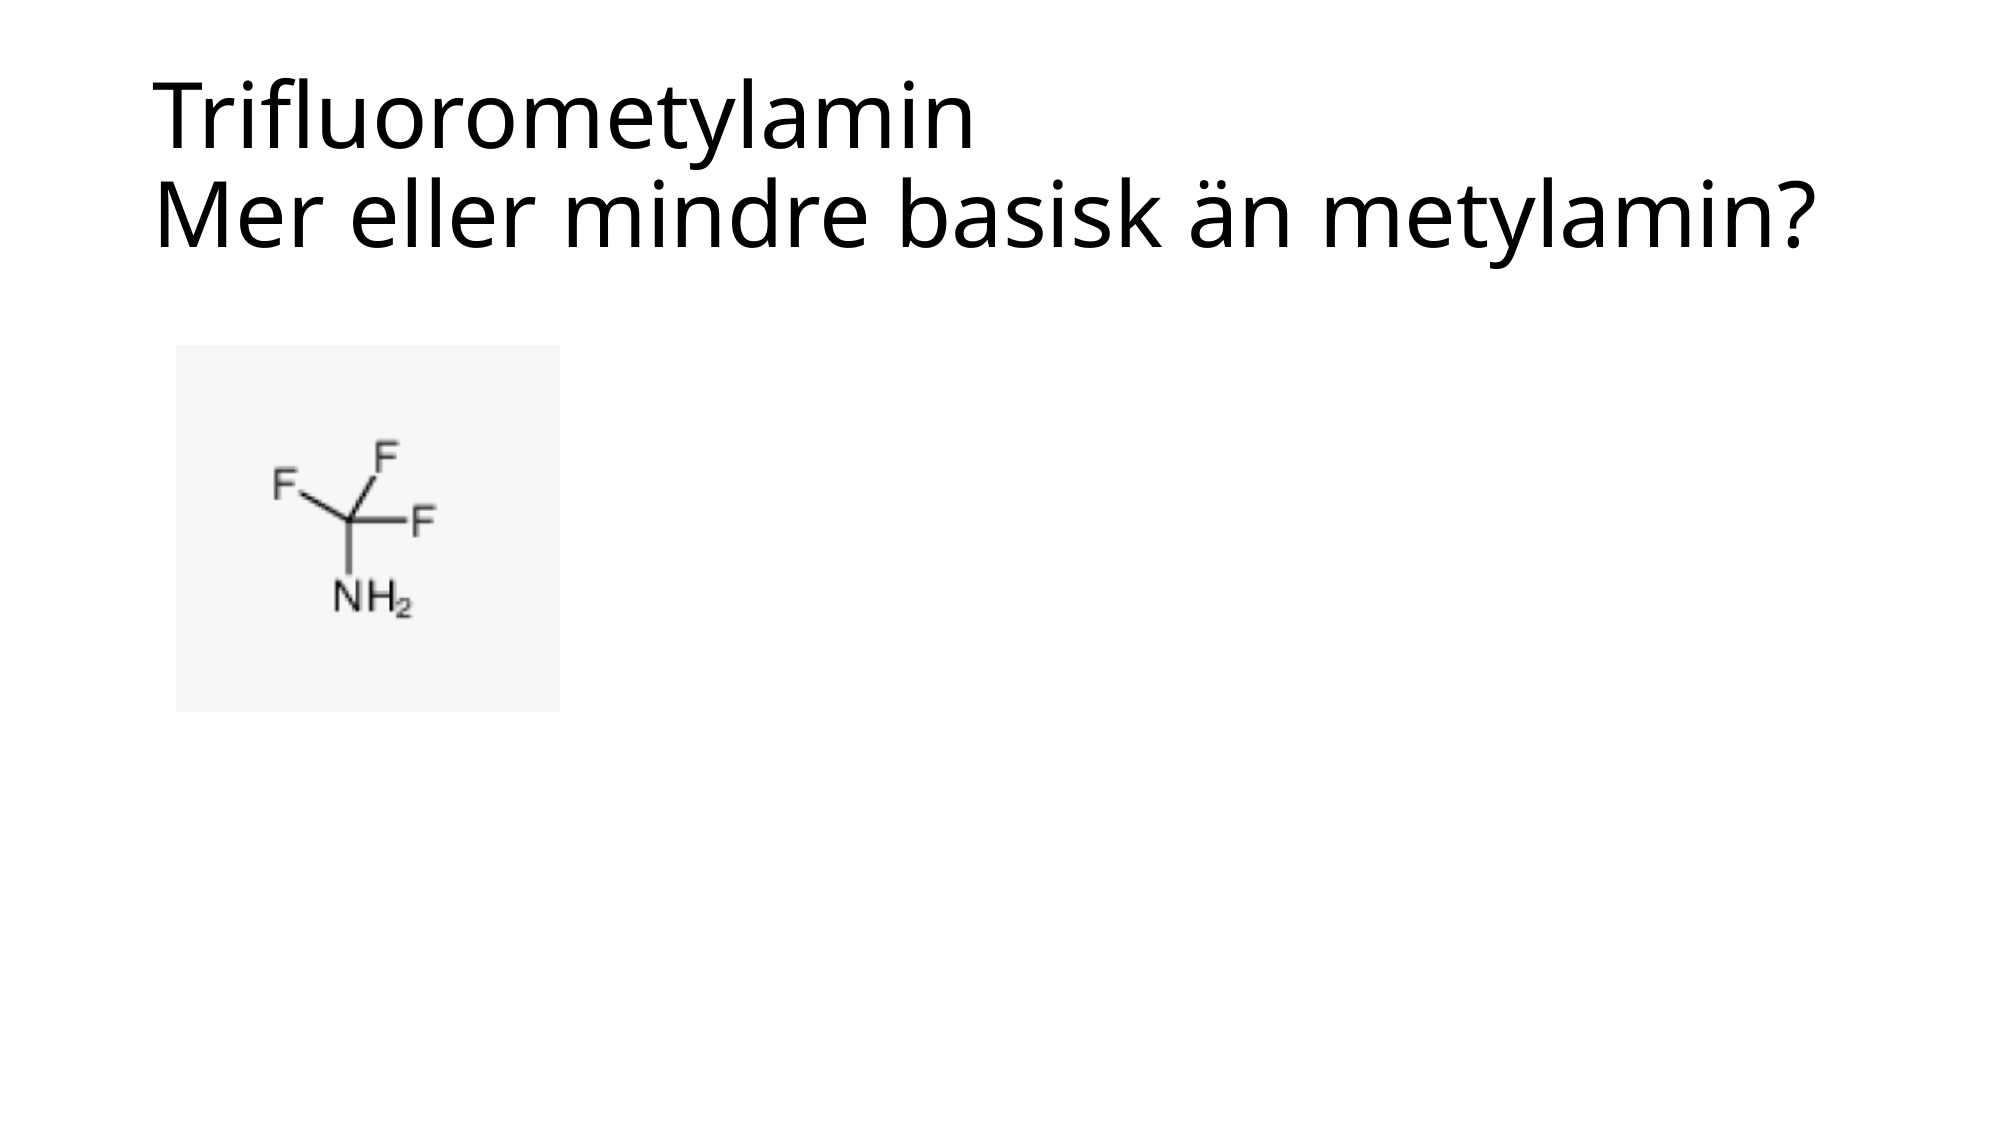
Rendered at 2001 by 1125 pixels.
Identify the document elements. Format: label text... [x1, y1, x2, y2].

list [176, 345, 561, 712]
title Trifluorometylamin Mer eller mindre basisk än metylamin? [137, 59, 1863, 278]
